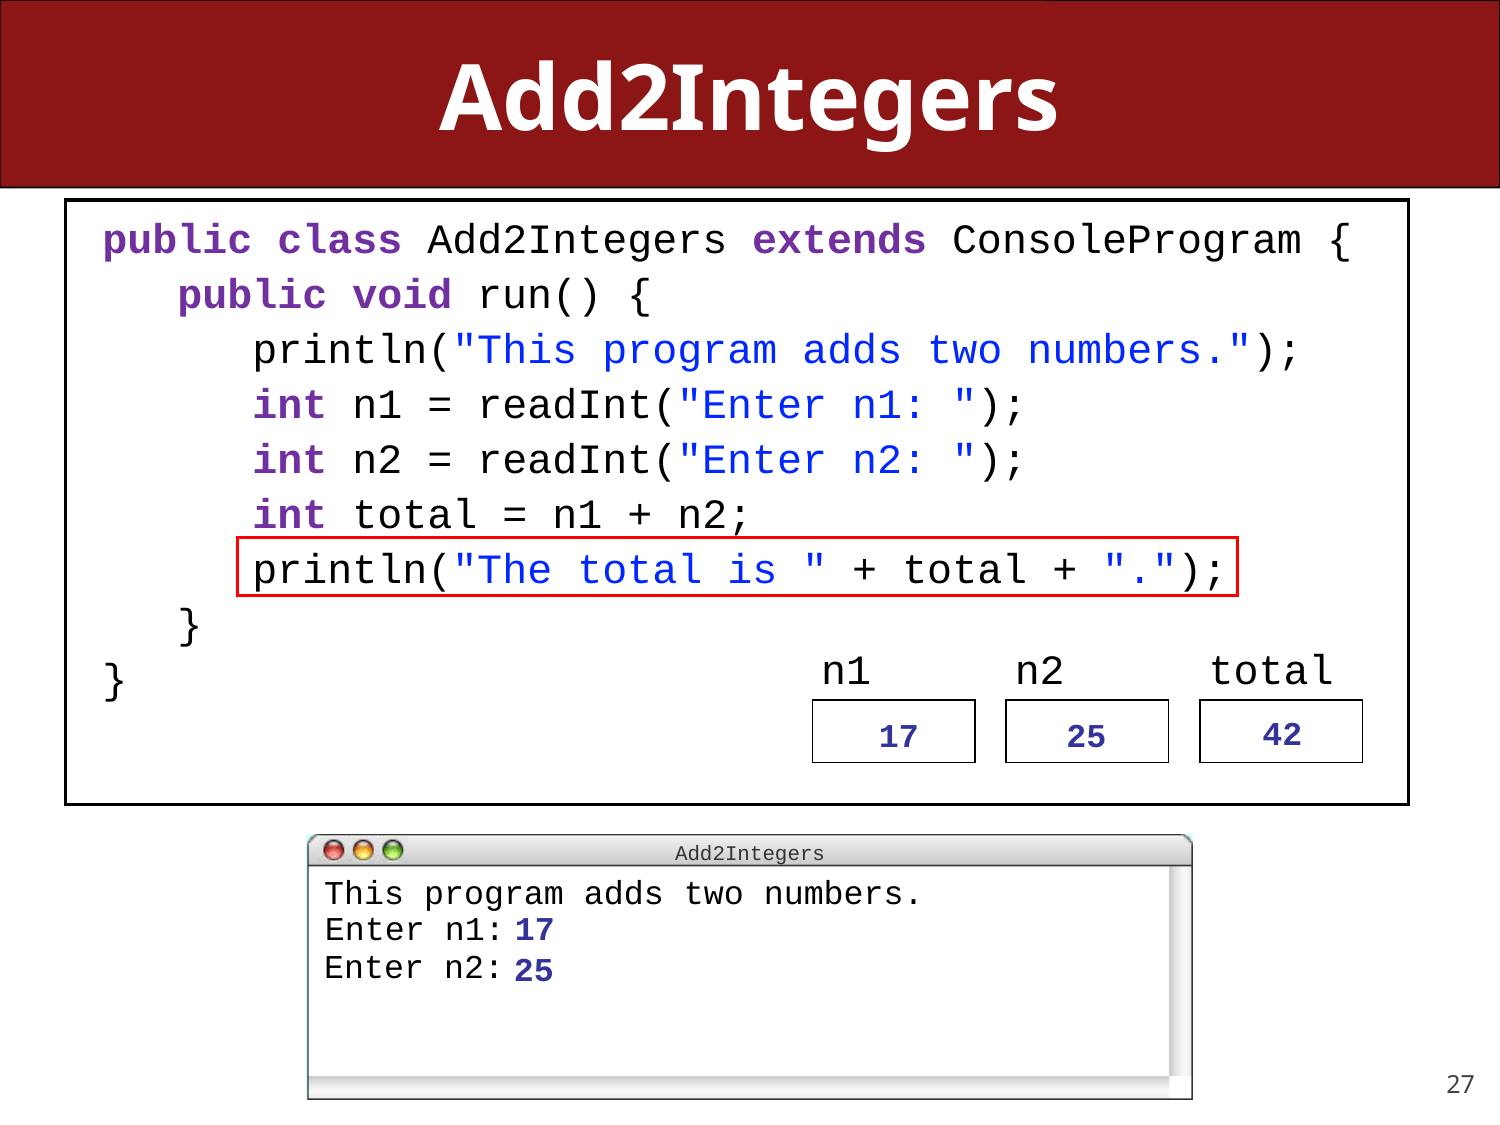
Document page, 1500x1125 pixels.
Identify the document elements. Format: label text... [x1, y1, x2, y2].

title Add2Integers [75, 0, 1425, 188]
text_box public class Add2Integers extends ConsoleProgram { public void run() { println("This program adds two numbers."); int n1 = readInt("Enter n1: "); int n2 = readInt("Enter n2: "); int total = n1 + n2; println("The total is " + total + "."); } } [87, 199, 1375, 765]
text_box 17 [299, 899, 306, 940]
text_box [806, 643, 1363, 763]
text_box [237, 537, 1238, 596]
text_box 25 [298, 940, 306, 995]
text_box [306, 831, 1193, 1100]
text_box [65, 200, 1409, 805]
